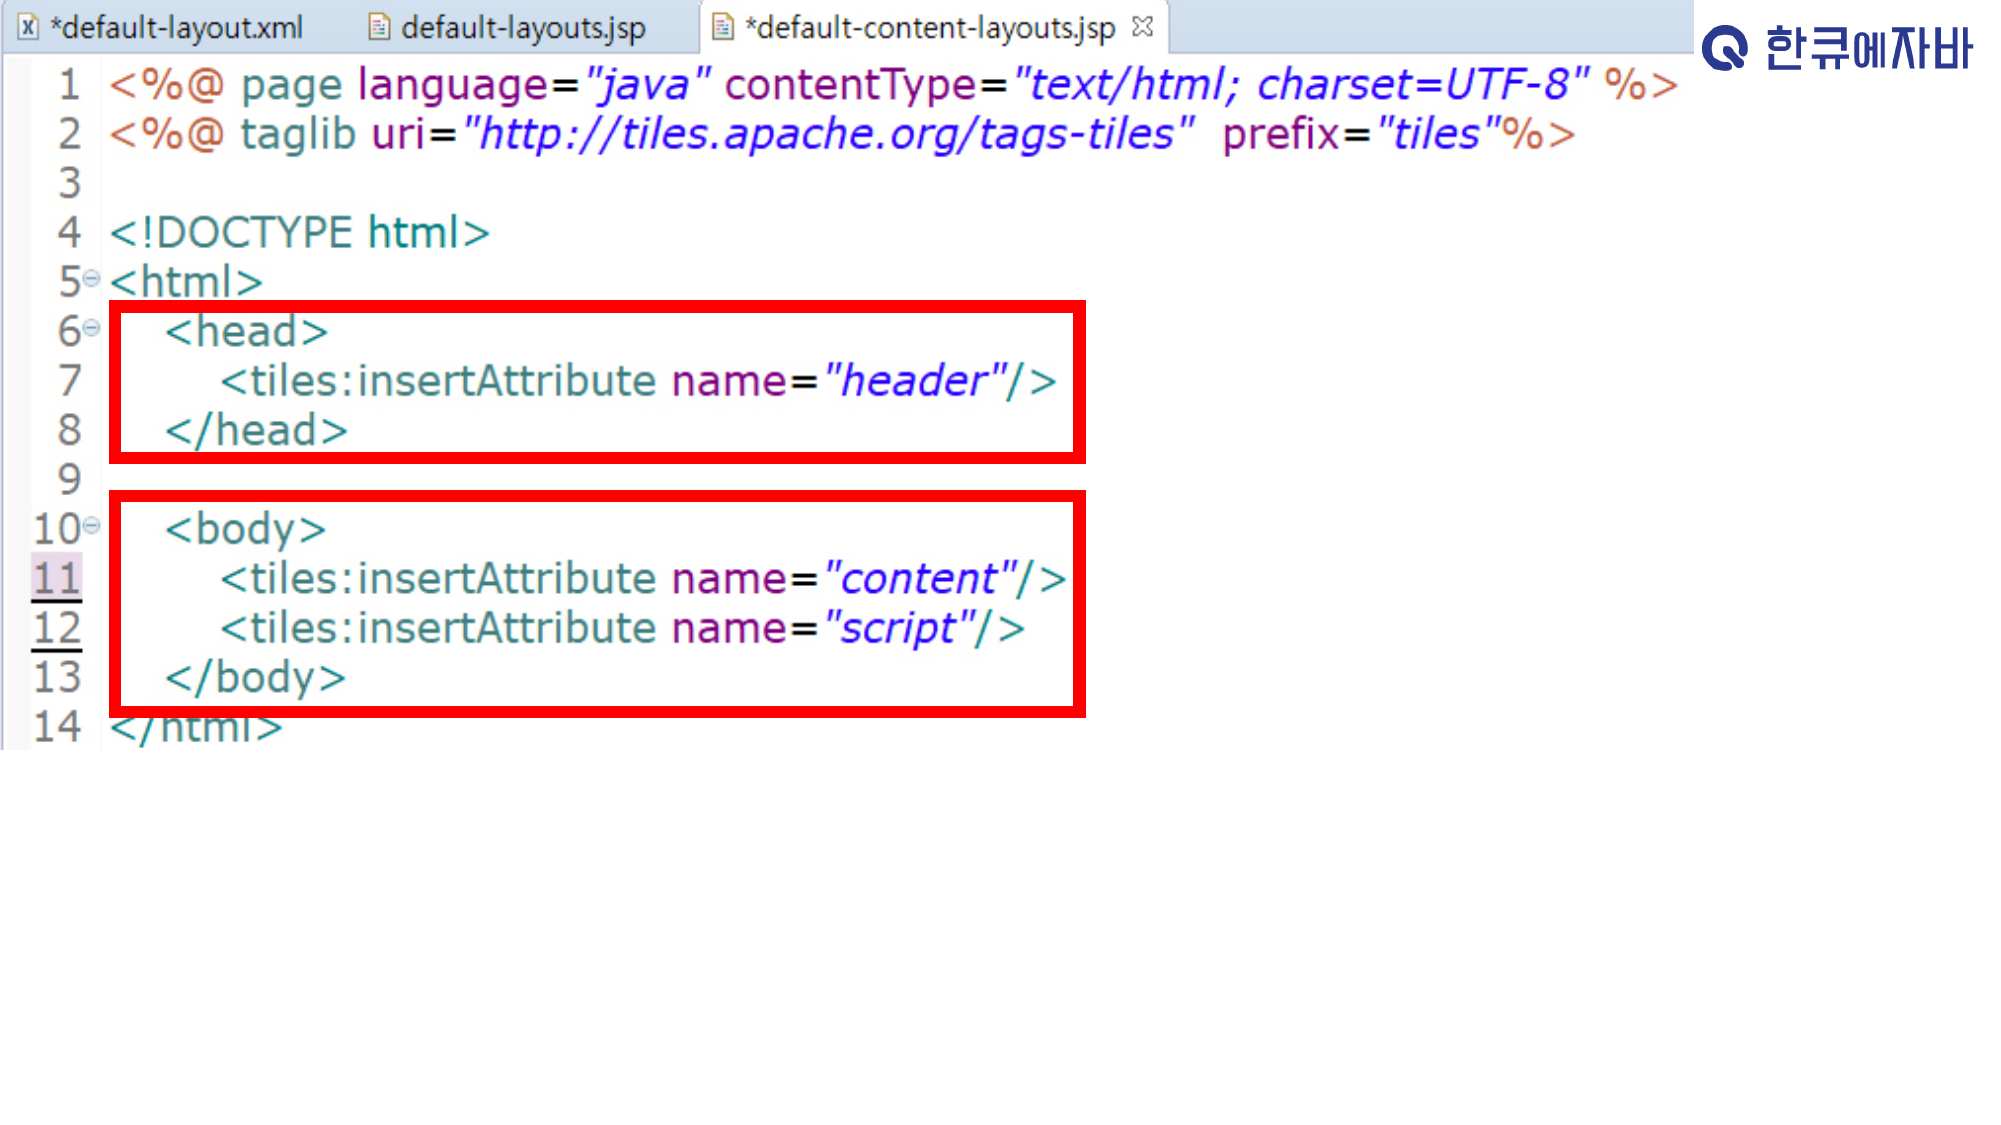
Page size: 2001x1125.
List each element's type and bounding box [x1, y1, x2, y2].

picture [0, 0, 1694, 750]
picture [1702, 24, 1977, 81]
